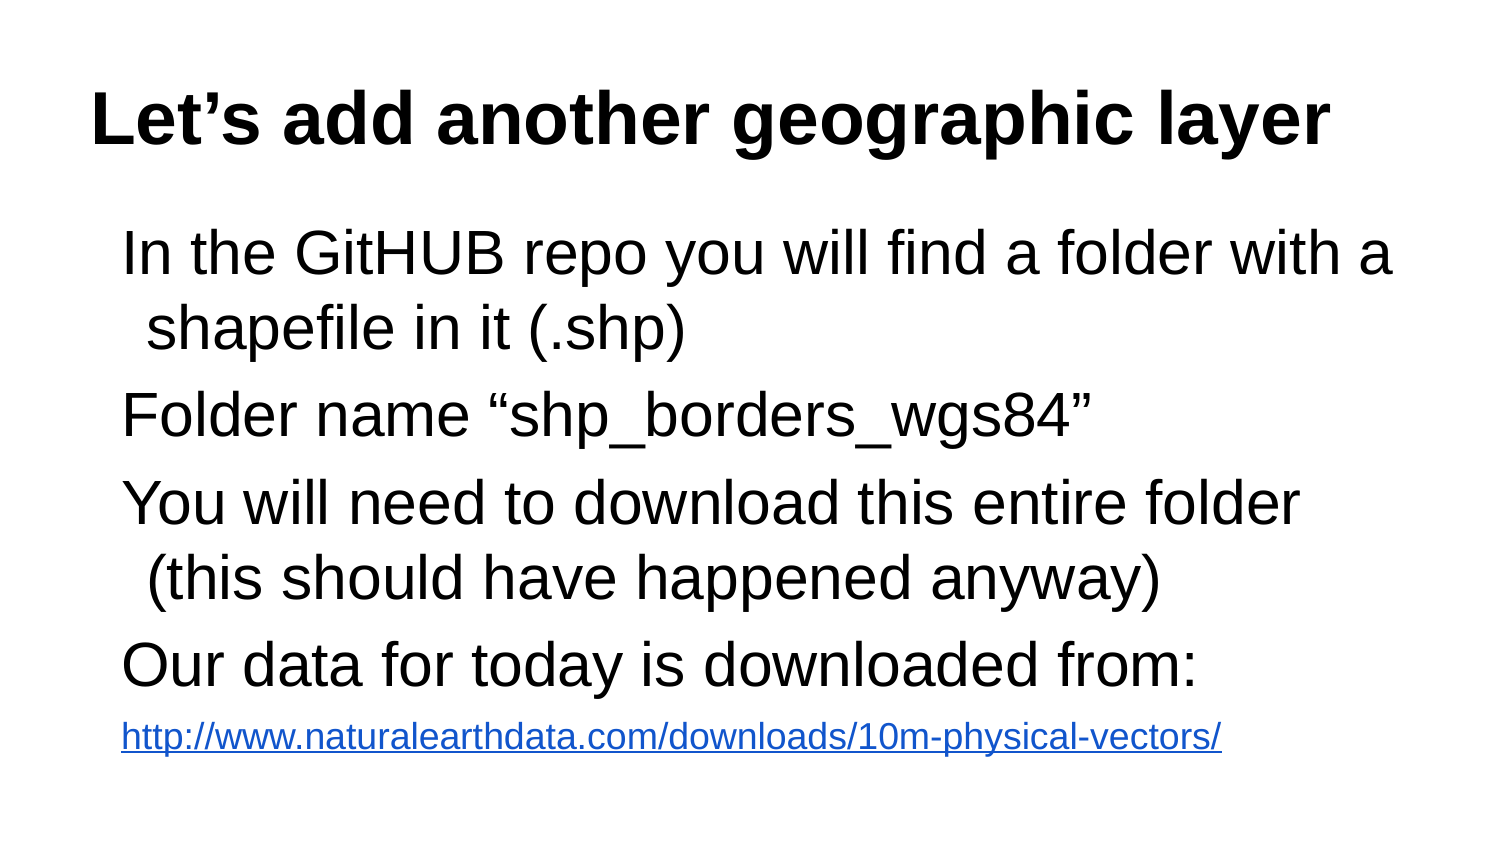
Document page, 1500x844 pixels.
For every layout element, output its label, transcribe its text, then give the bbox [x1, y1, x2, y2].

title Let’s add another geographic layer [75, 33, 1425, 175]
list In the GitHUB repo you will find a folder with a shapefile in it (.shp) Folder name “shp_borders_wgs84” You will need to download this entire folder (this should have happened anyway) Our data for today is downloaded from: http://www.naturalearthdata.com/downloads/10m-physical-vectors/ [75, 196, 1425, 808]
